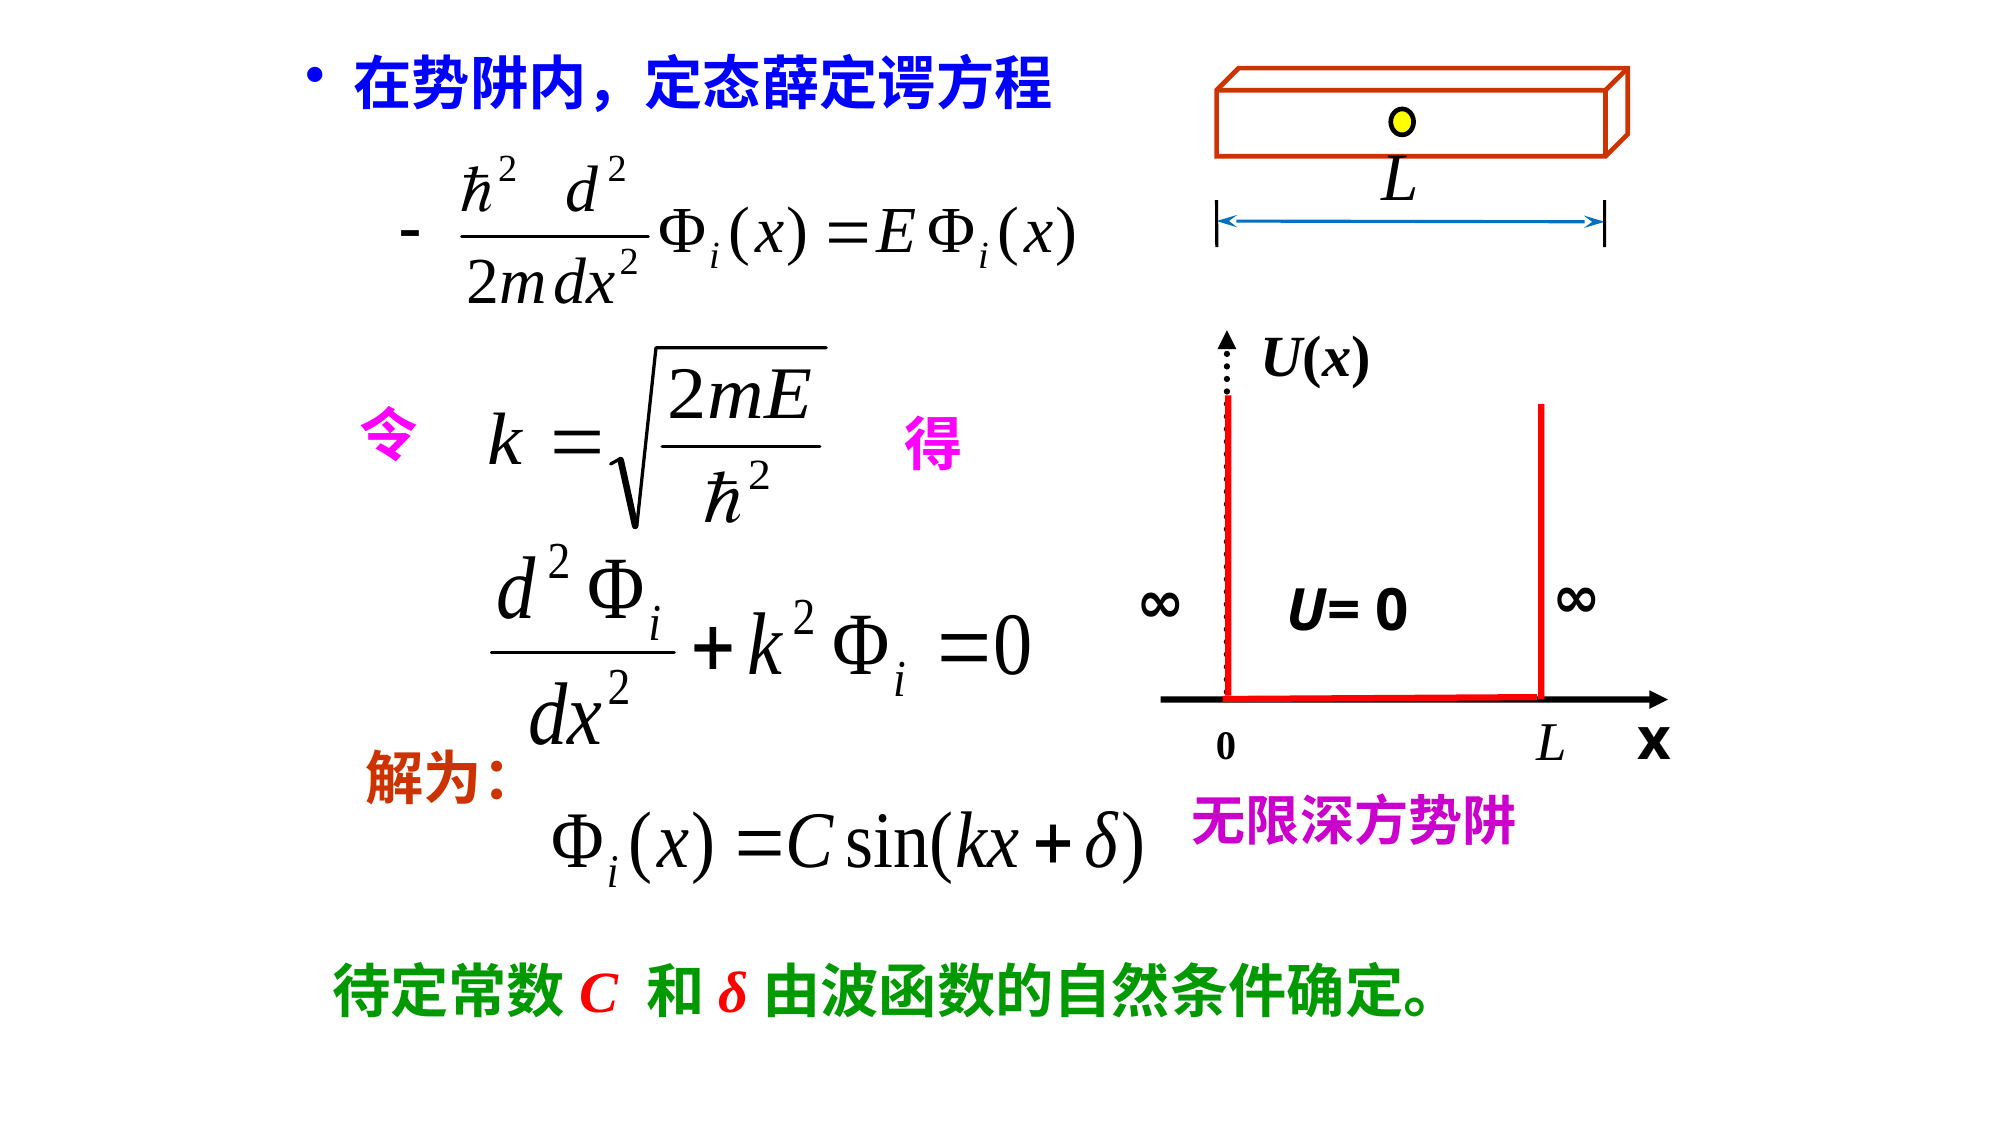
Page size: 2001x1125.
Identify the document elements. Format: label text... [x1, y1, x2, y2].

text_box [475, 329, 842, 546]
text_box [389, 137, 1090, 319]
text_box 解为： [351, 733, 545, 819]
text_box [1121, 311, 1707, 873]
text_box [1606, 70, 1627, 155]
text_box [478, 519, 1047, 764]
text_box 令 [344, 390, 475, 476]
text_box [1390, 108, 1414, 135]
text_box 得 [889, 399, 975, 485]
text_box 量子物理的对应原理 [1216, 68, 1626, 90]
text_box 待定常数C 和δ由波函数的自然条件确定。 [317, 946, 1477, 1032]
text_box 在势阱内，定态薛定谔方程 [290, 39, 1068, 124]
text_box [541, 787, 1179, 908]
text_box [1216, 138, 1605, 248]
text_box [1216, 68, 1628, 157]
